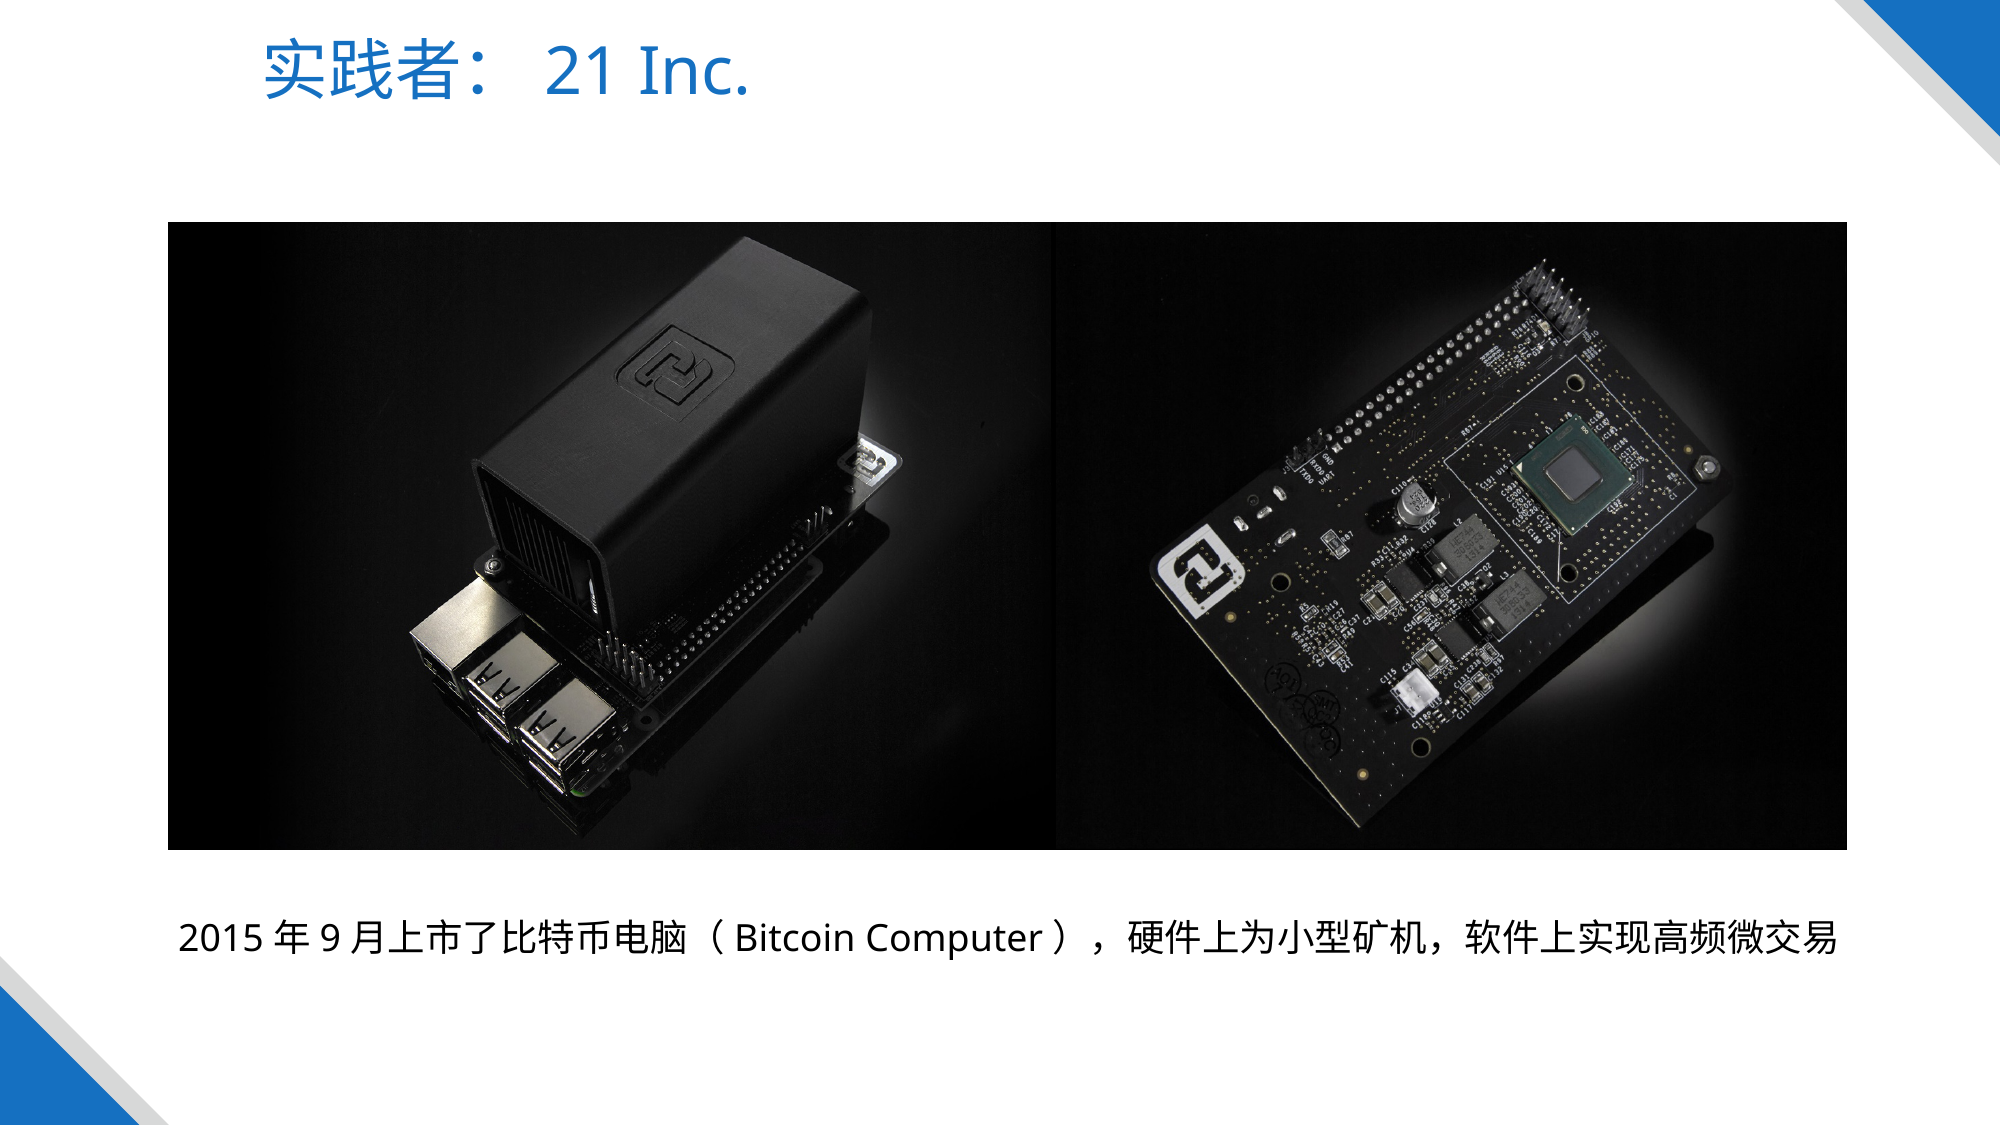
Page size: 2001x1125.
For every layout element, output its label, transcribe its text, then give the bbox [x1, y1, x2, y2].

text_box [0, 956, 169, 1125]
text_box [1834, 0, 2000, 166]
text_box 2015年9月上市了比特币电脑（Bitcoin Computer），硬件上为小型矿机，软件上实现高频微交易 [163, 906, 1855, 967]
picture [168, 222, 1847, 850]
text_box 实践者：21 Inc. [44, 20, 969, 115]
